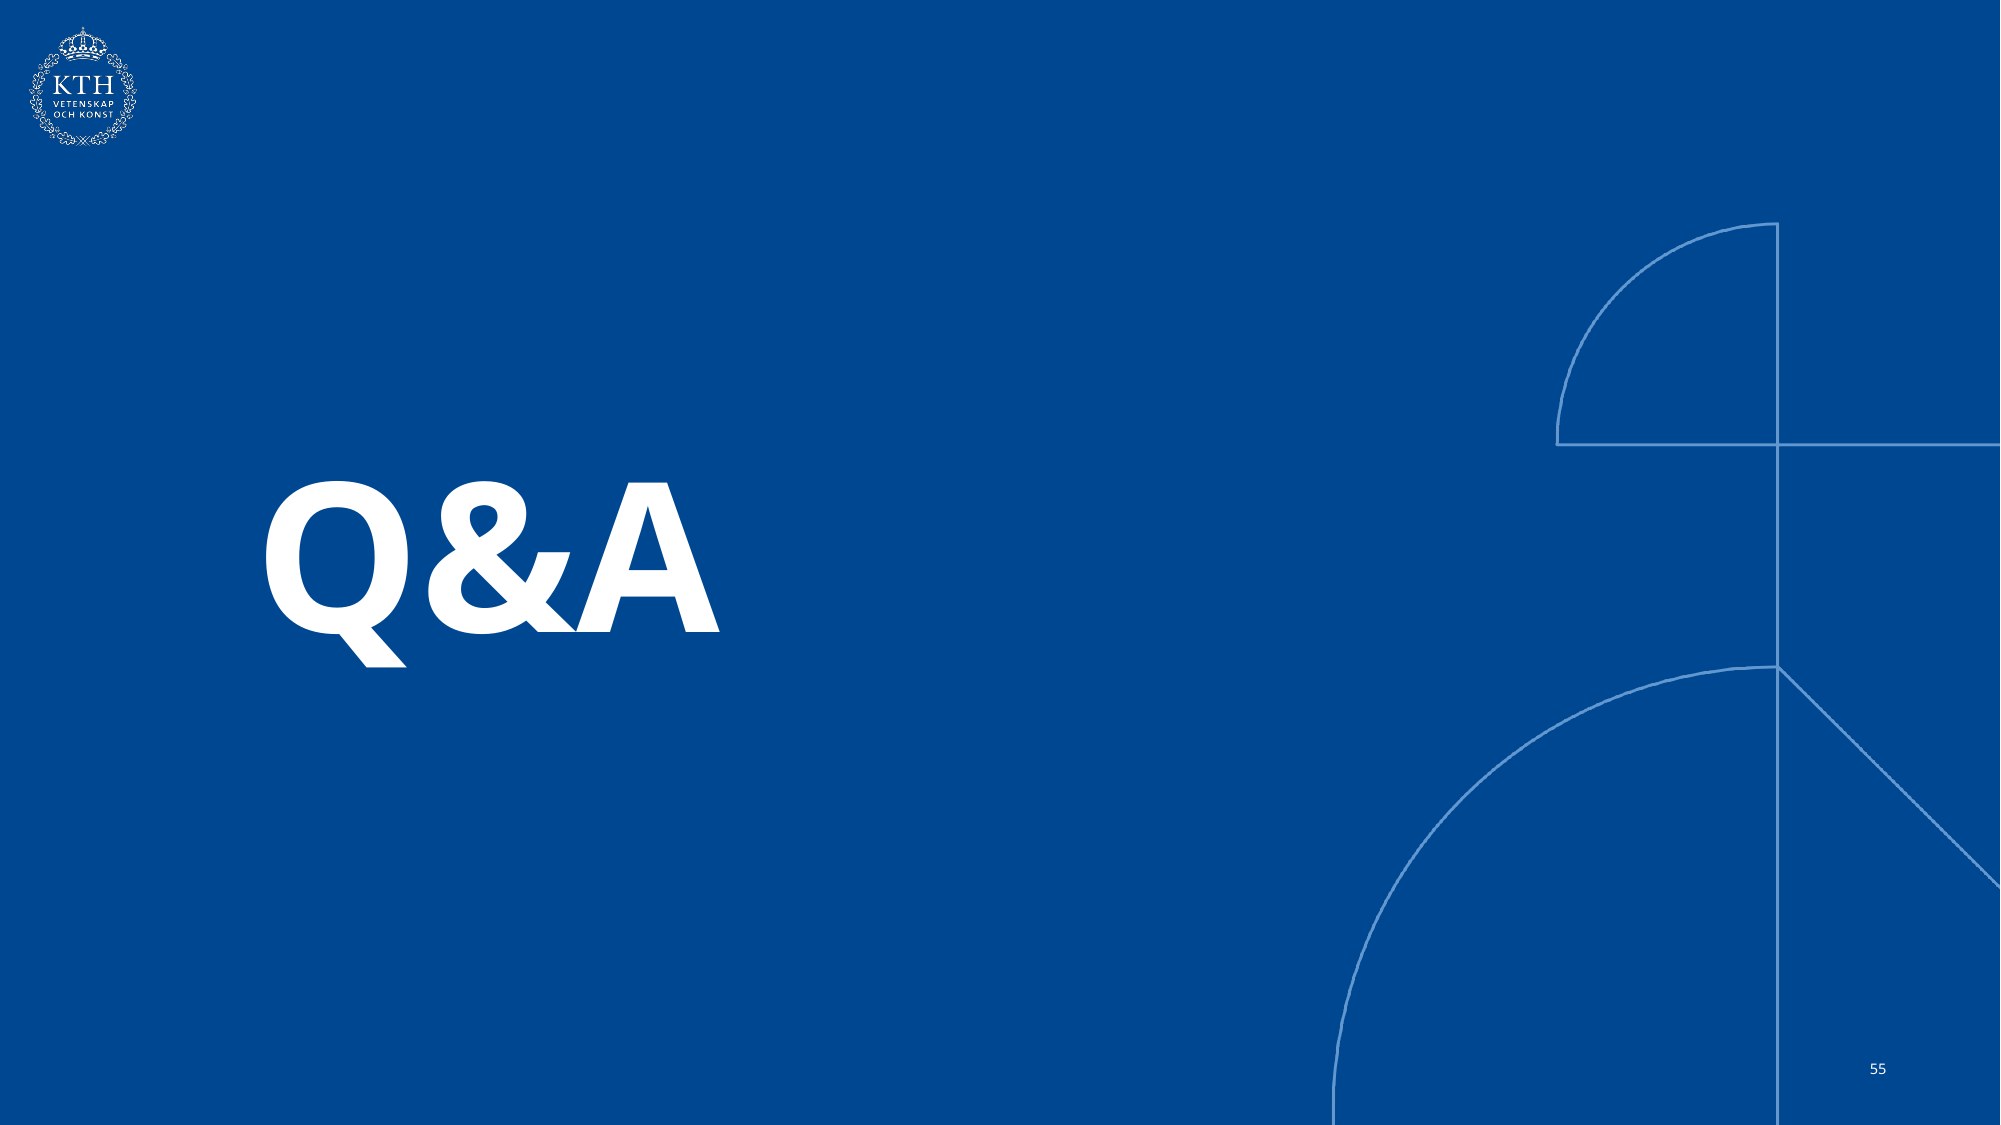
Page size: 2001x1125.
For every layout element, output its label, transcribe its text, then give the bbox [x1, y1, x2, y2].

slide_number 55 [1451, 1061, 1902, 1078]
title Q&A [239, 439, 802, 686]
picture [0, 0, 2000, 1125]
